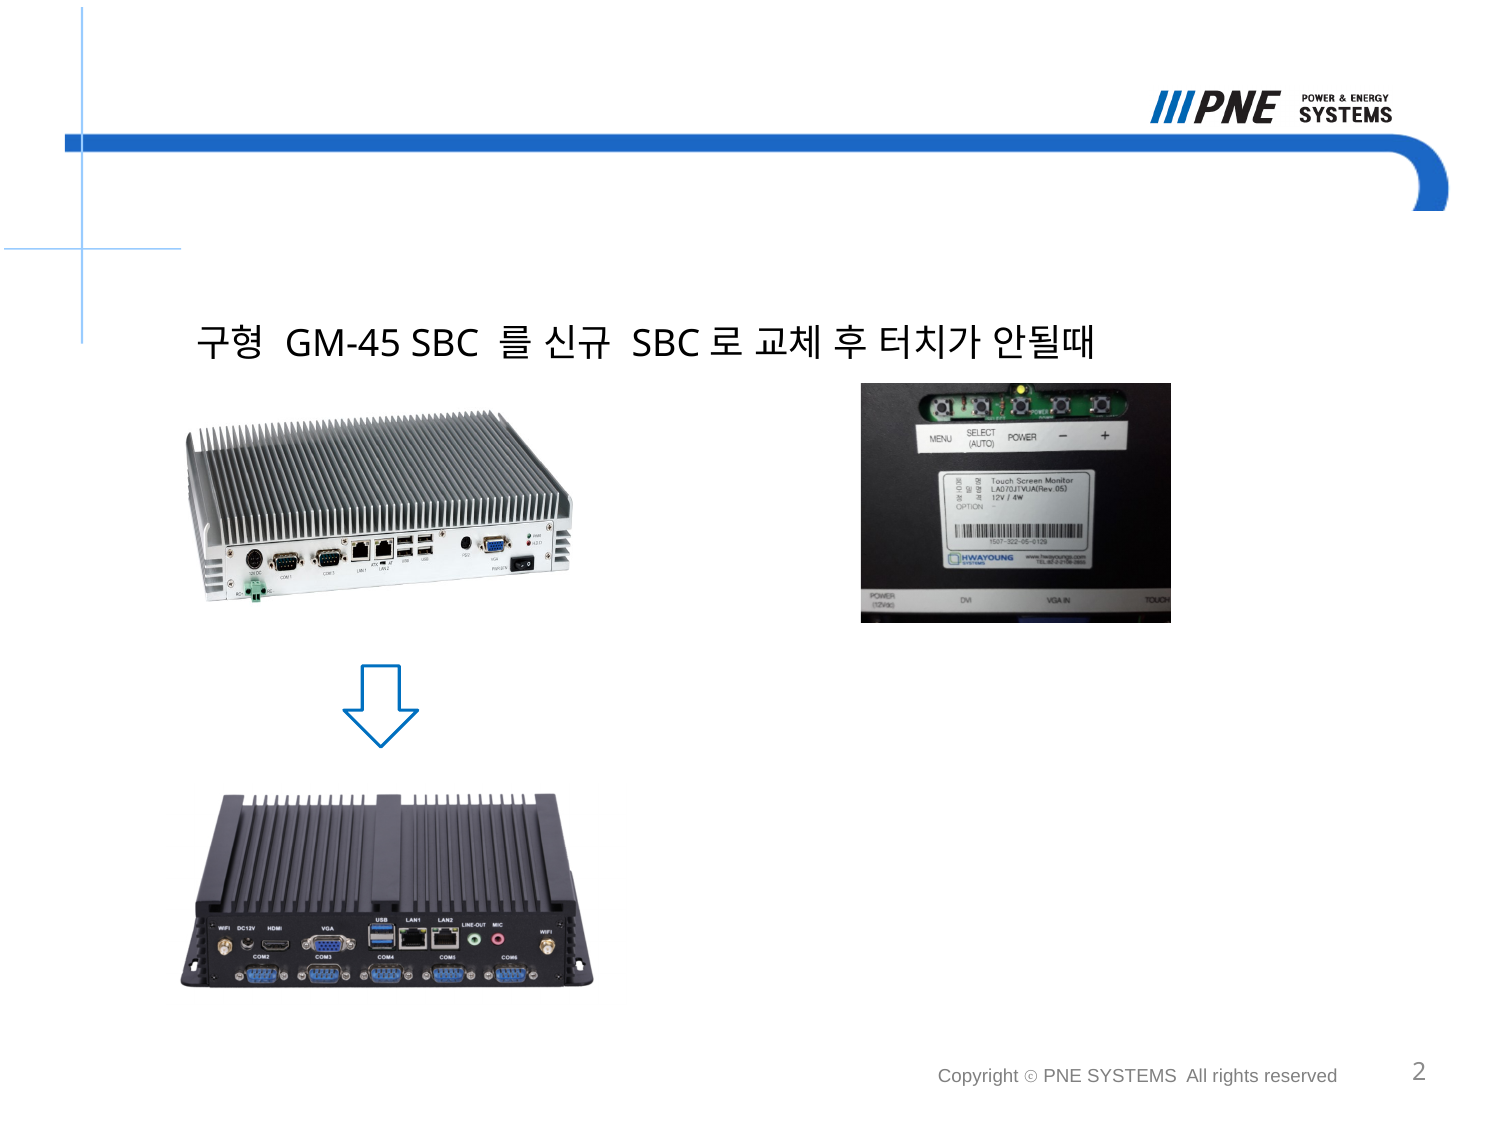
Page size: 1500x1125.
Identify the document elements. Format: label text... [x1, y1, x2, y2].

picture [166, 783, 627, 1006]
picture [182, 399, 574, 607]
slide_number 2 [1353, 1031, 1442, 1114]
picture [860, 348, 1171, 659]
text_box 구형 GM-45 SBC 를 신규 SBC로 교체 후 터치가 안될때 [181, 311, 1171, 372]
text_box [341, 663, 420, 750]
picture [1149, 85, 1393, 127]
